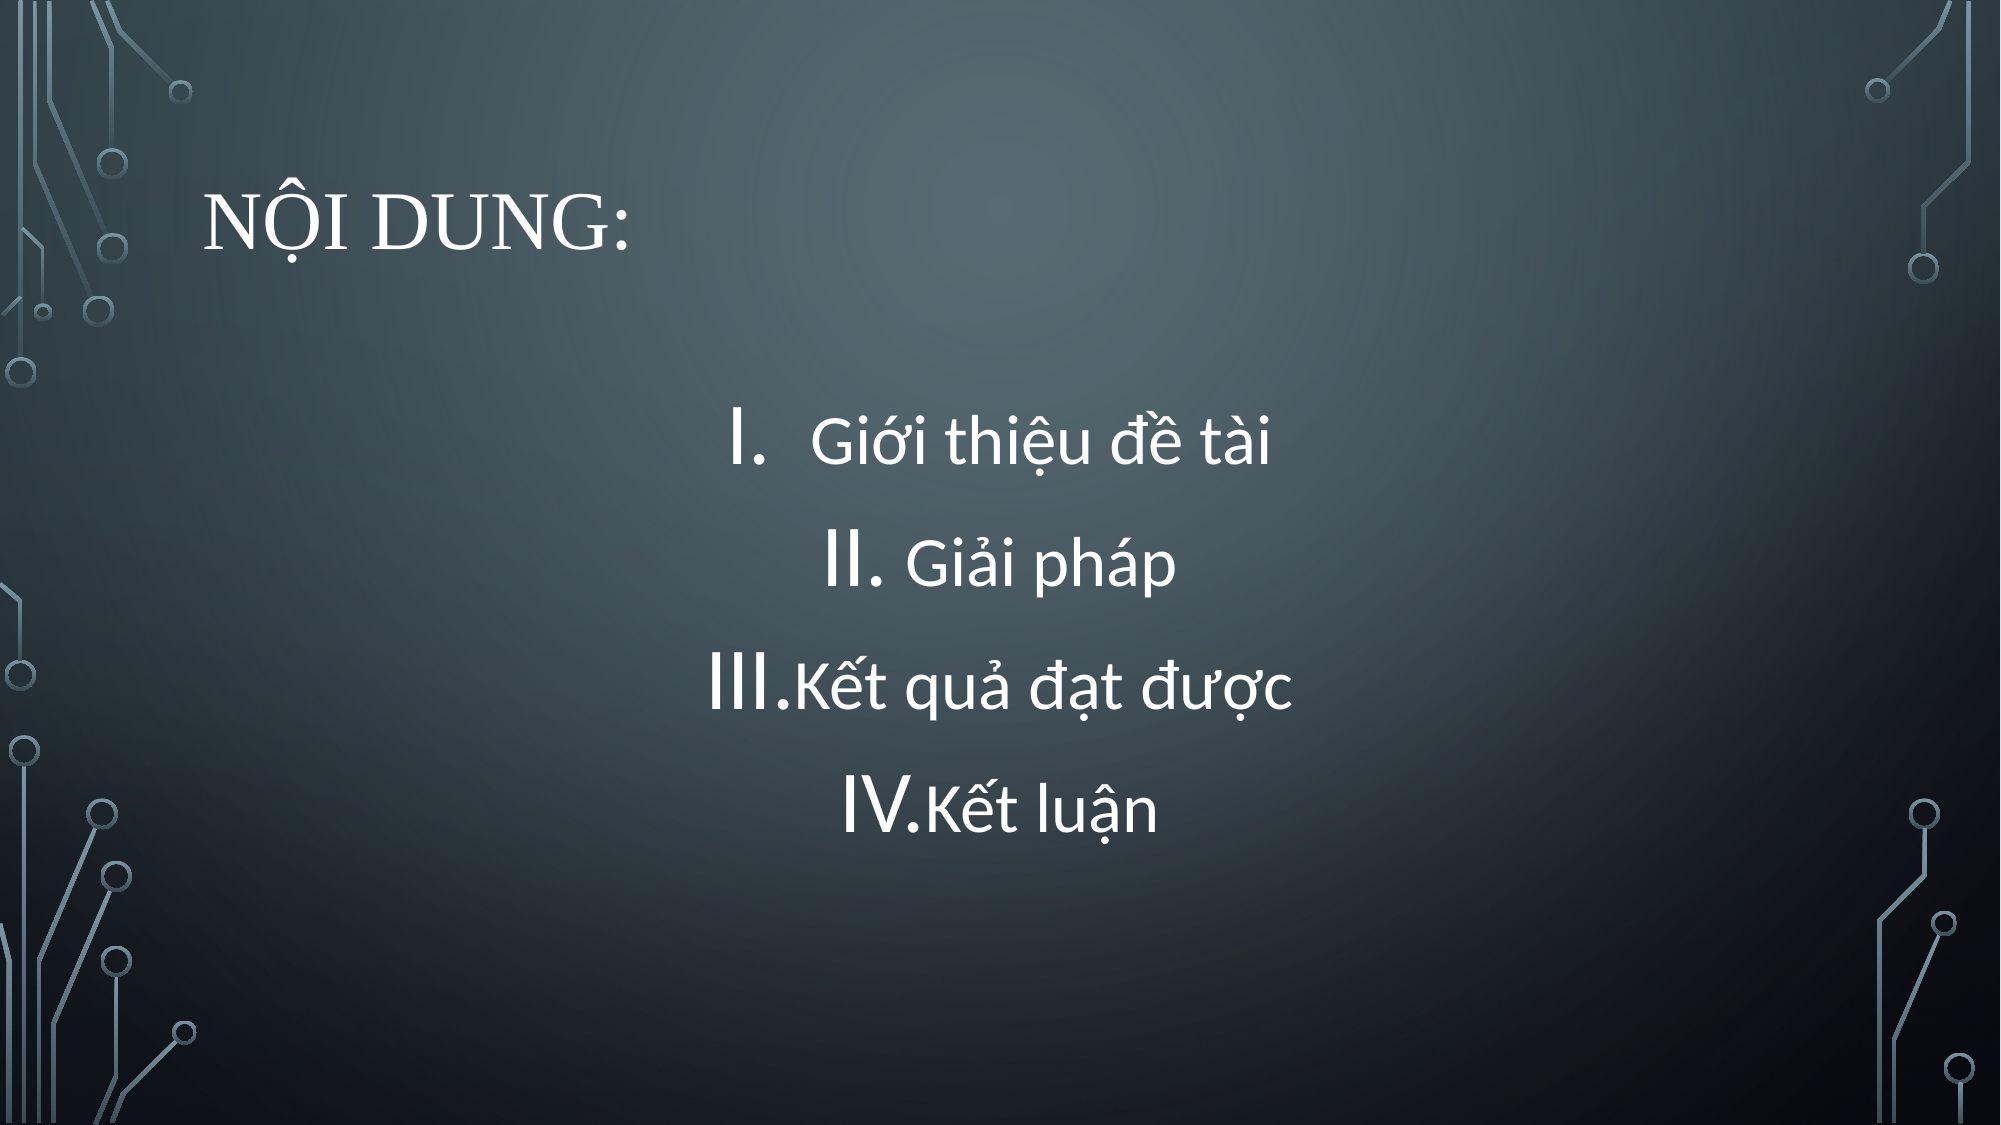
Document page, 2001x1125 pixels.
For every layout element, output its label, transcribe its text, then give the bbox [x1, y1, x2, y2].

title Nội dung: [187, 101, 1813, 344]
list Giới thiệu đề tài Giải pháp Kết quả đạt được Kết luận [187, 369, 1813, 950]
